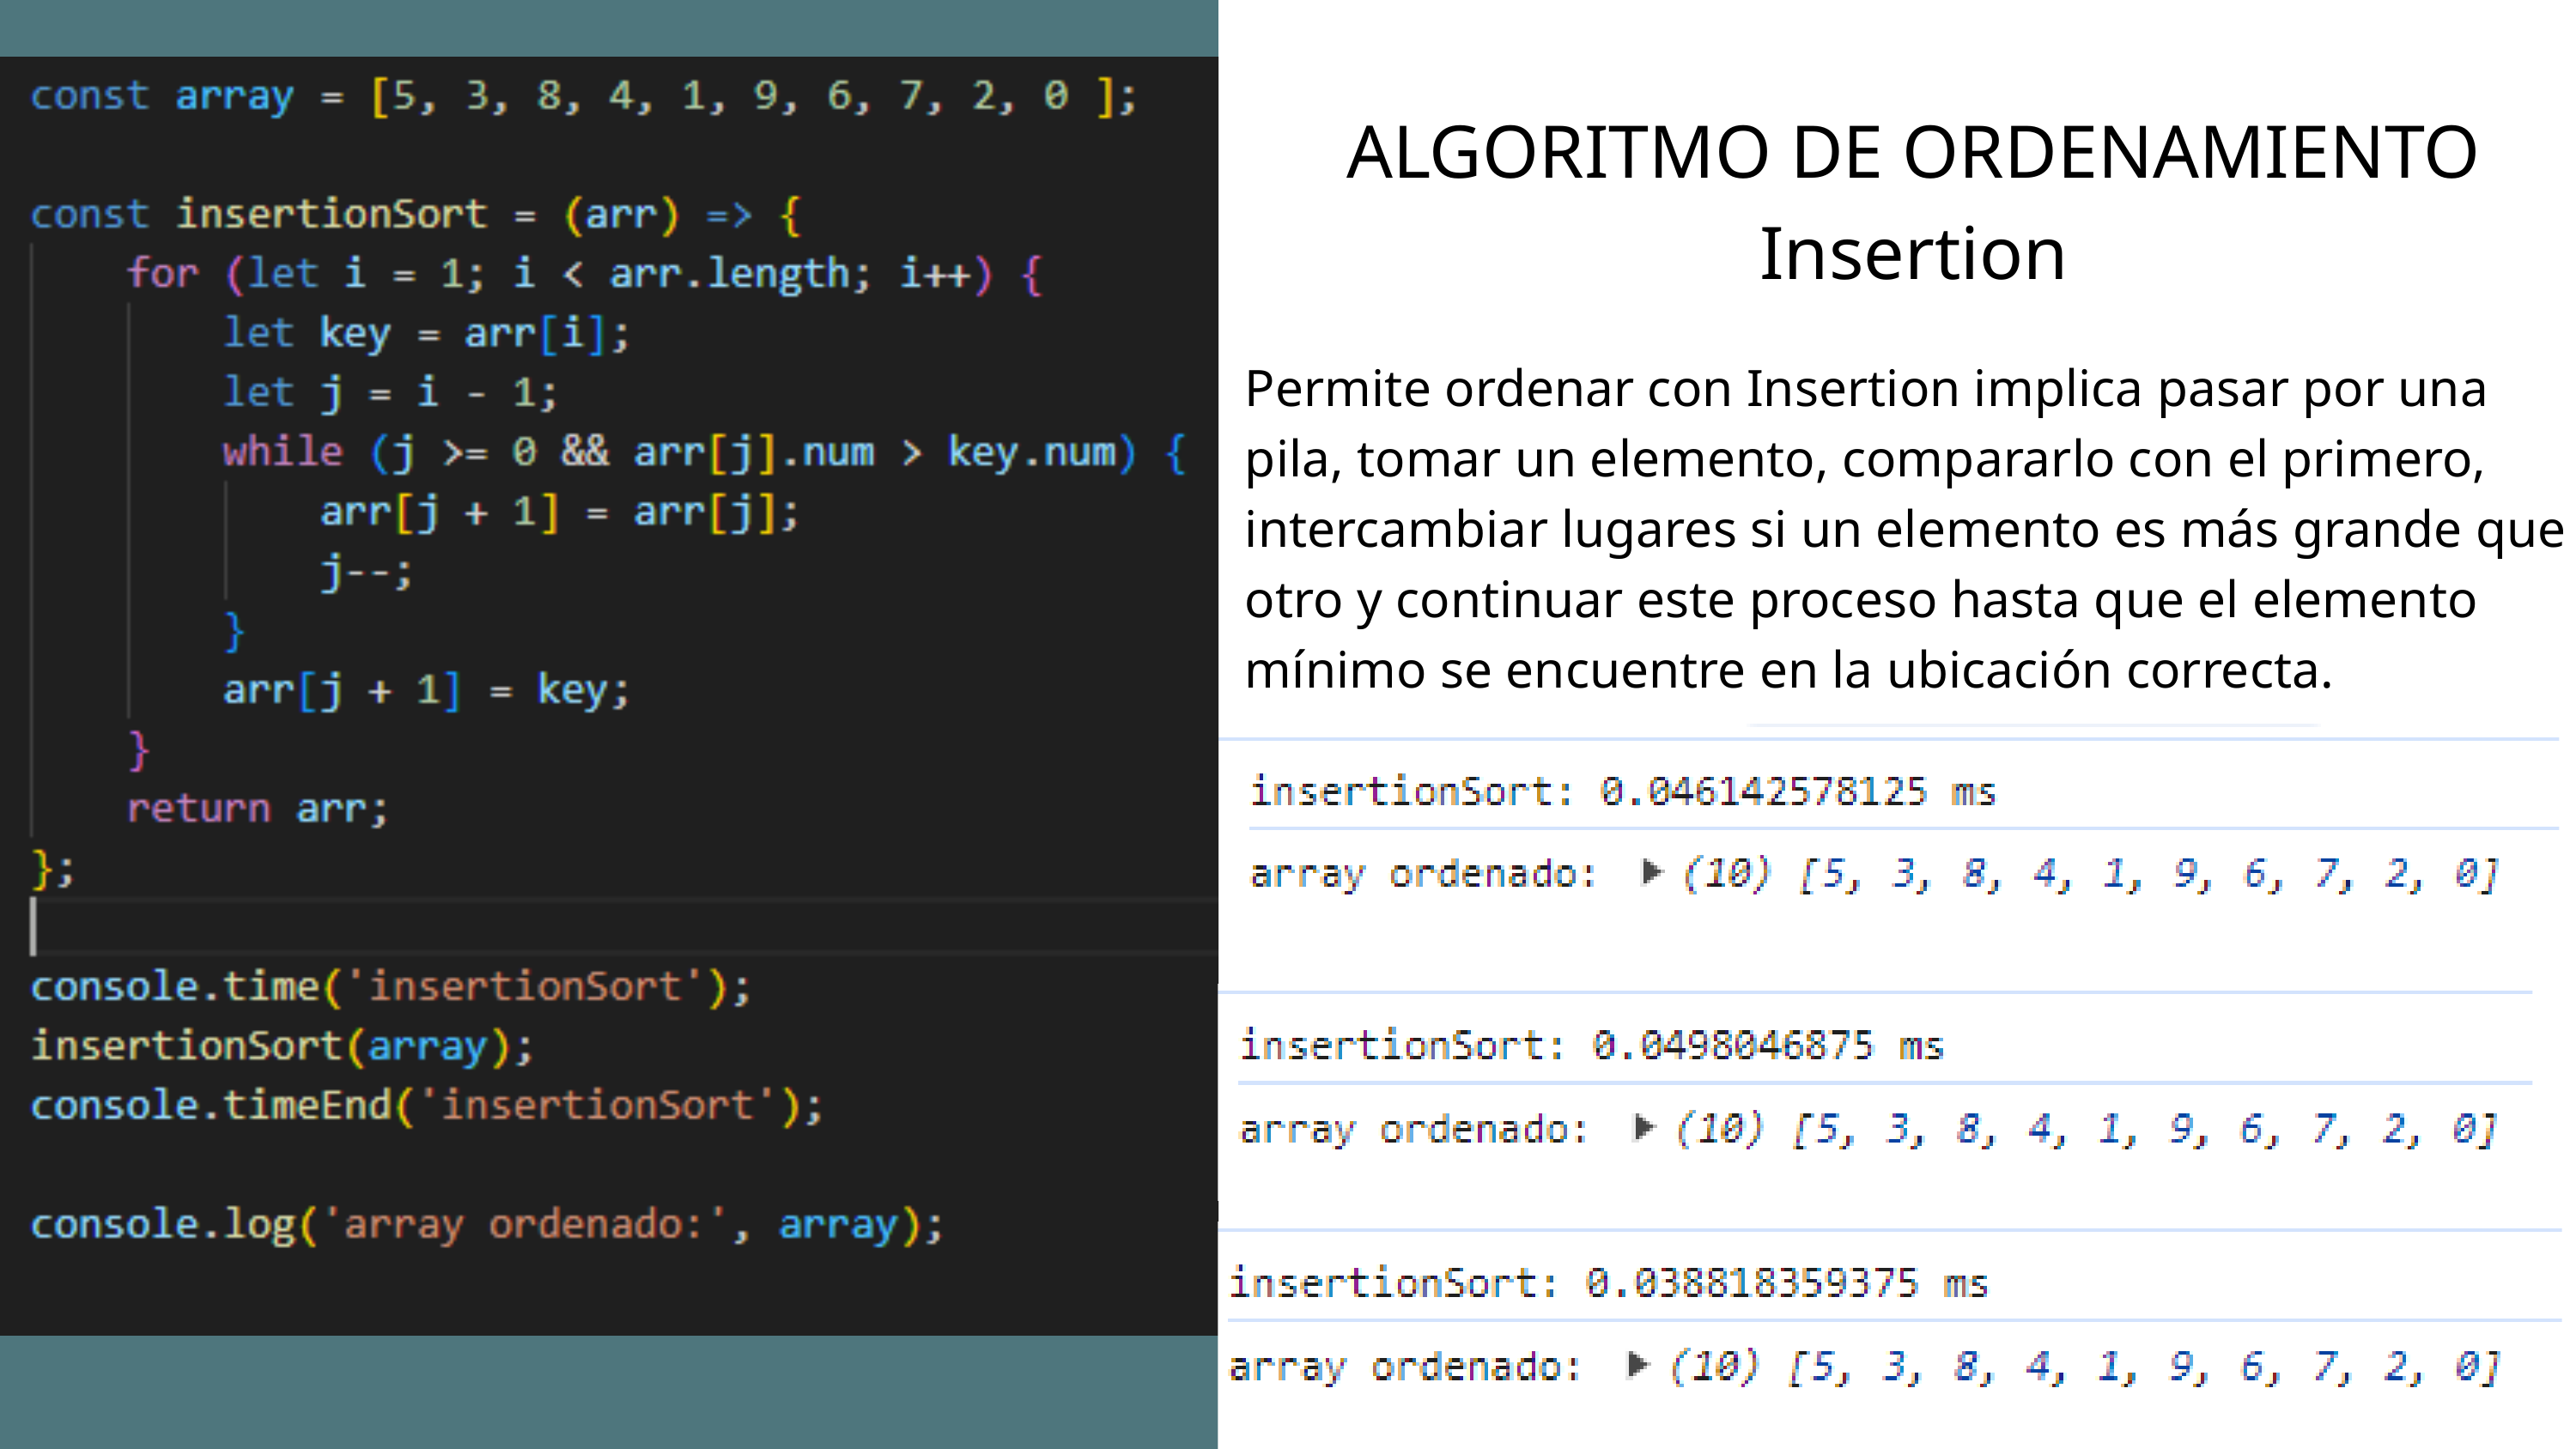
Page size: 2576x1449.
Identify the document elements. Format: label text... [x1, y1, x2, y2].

text_box ALGORITMO DE ORDENAMIENTO Insertion [1321, 0, 2507, 345]
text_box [0, 0, 1219, 1449]
text_box [1222, 1222, 2562, 1449]
text_box [1222, 724, 2560, 962]
text_box [1222, 984, 2533, 1201]
text_box Permite ordenar con Insertion implica pasar por una pila, tomar un elemento, compararlo con el primero, intercambiar lugares si un elemento es más grande que otro y continuar este proceso hasta que el elemento mínimo se encuentre en la ubicación correcta. [1245, 345, 2576, 769]
